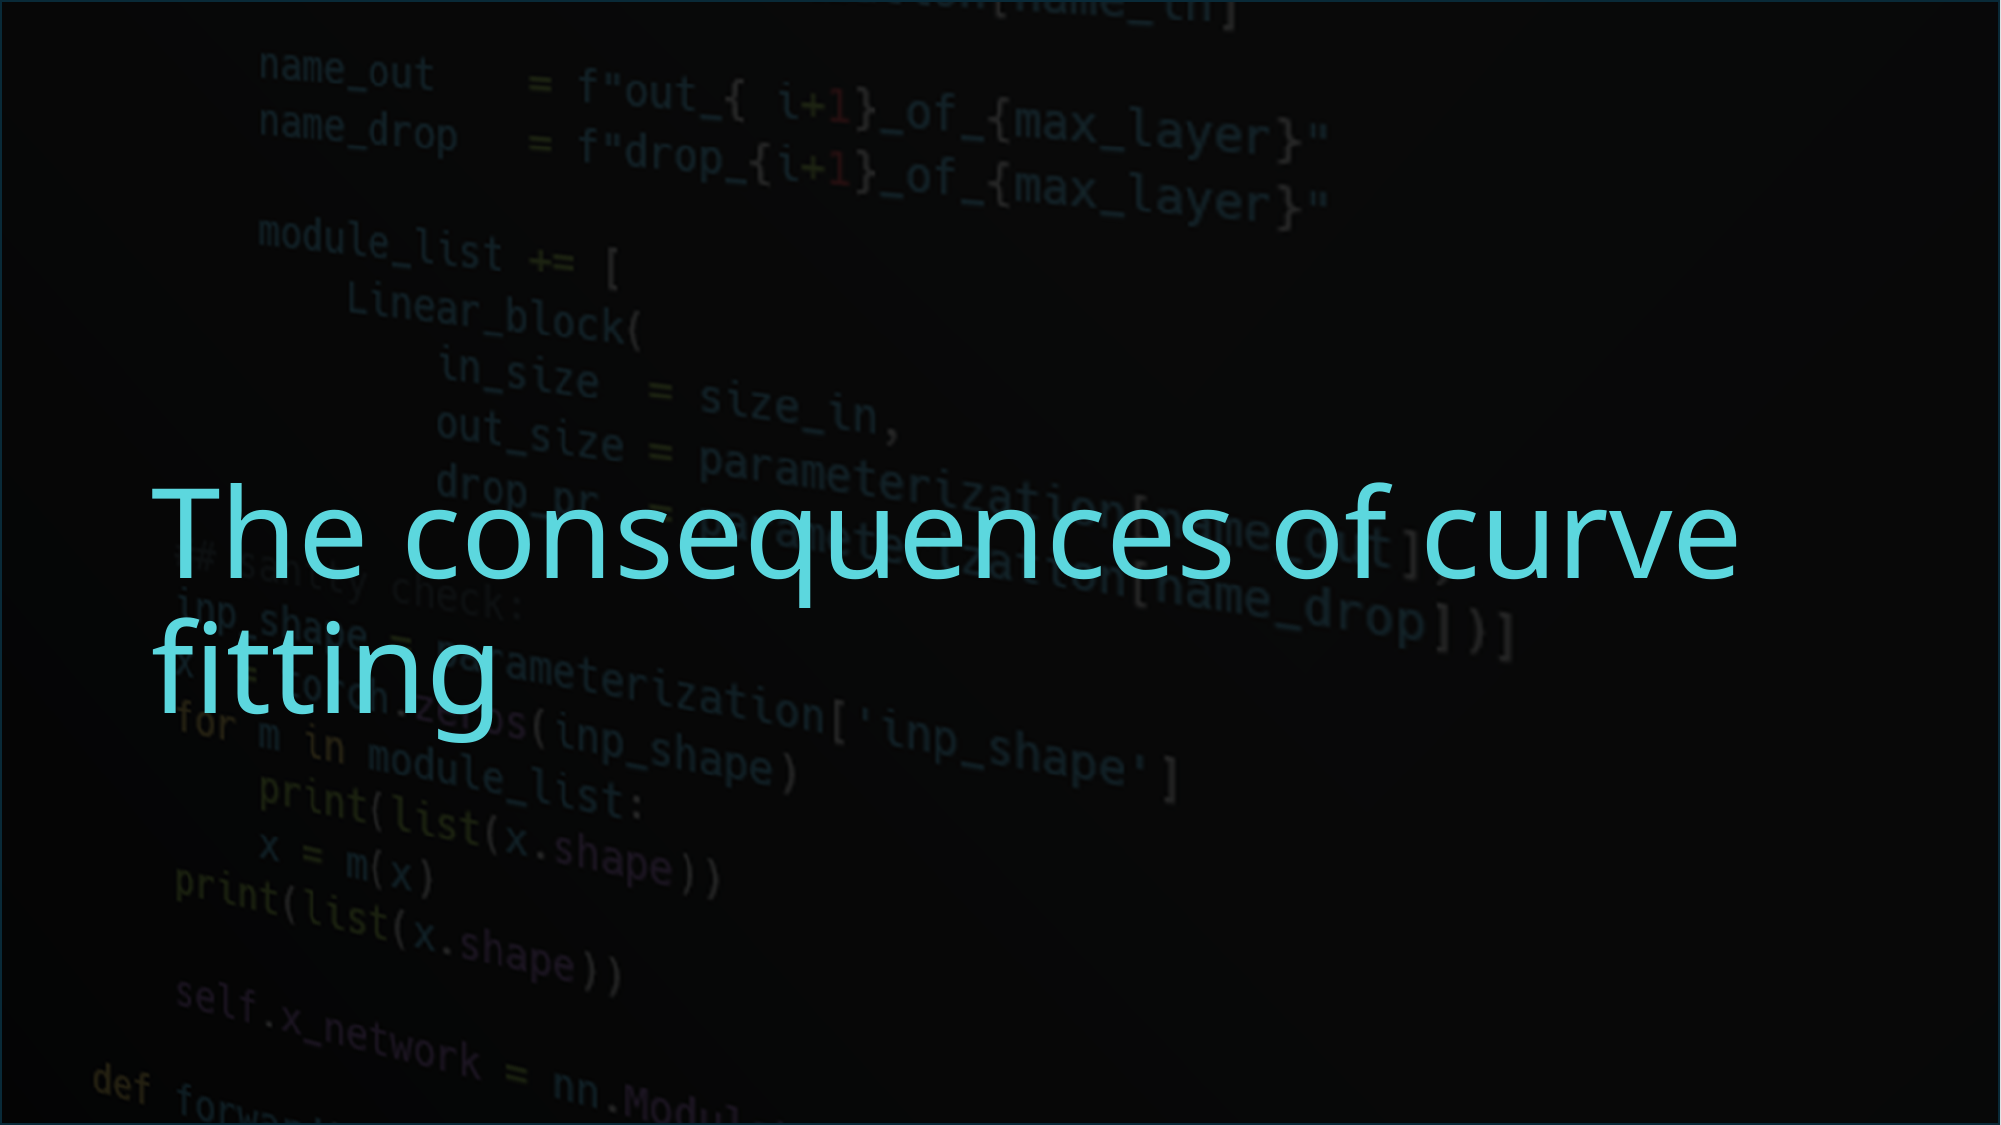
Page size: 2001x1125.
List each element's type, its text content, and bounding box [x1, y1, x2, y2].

title The consequences of curve fitting [136, 280, 1862, 749]
